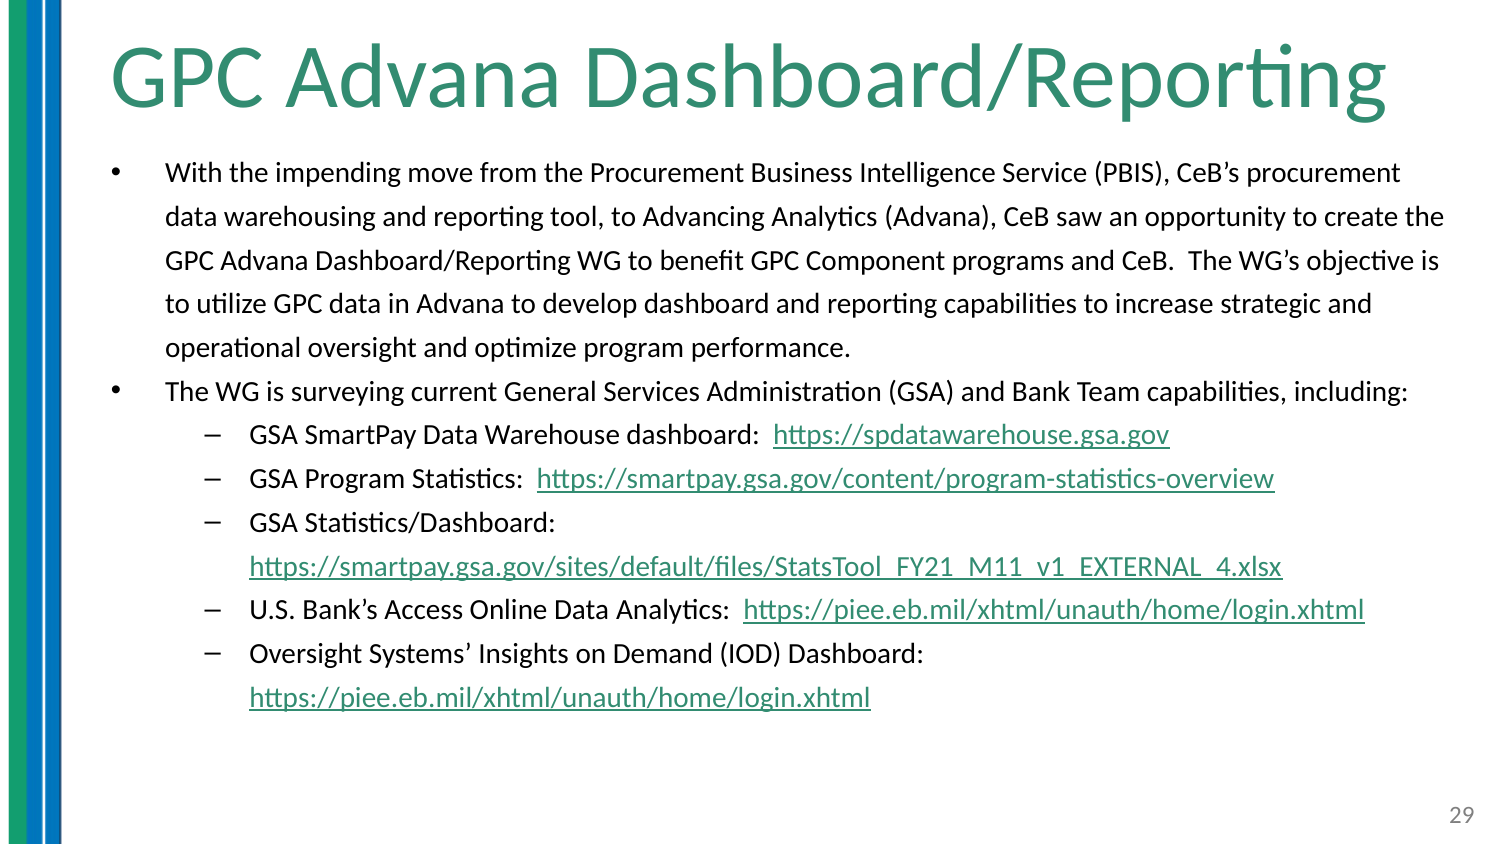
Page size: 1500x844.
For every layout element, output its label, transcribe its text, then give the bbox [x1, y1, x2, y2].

picture [29, 0, 1500, 844]
picture [0, 0, 26, 844]
title GPC Advana Dashboard/Reporting [75, 1, 1425, 142]
text_box With the impending move from the Procurement Business Intelligence Service (PBIS), CeB’s procurement data warehousing and reporting tool, to Advancing Analytics (Advana), CeB saw an opportunity to create the GPC Advana Dashboard/Reporting WG to benefit GPC Component programs and CeB. The WG’s objective is to utilize GPC data in Advana to develop dashboard and reporting capabilities to increase strategic and operational oversight and optimize program performance. The WG is surveying current General Services Administration (GSA) and Bank Team capabilities, including: GSA SmartPay Data Warehouse dashboard: https://spdatawarehouse.gsa.gov GSA Program Statistics: https://smartpay.gsa.gov/content/program-statistics-overview GSA Statistics/Dashboard: https://smartpay.gsa.gov/sites/default/files/StatsTool_FY21_M11_v1_EXTERNAL_4.xlsx U.S. Bank’s Access Online Data Analytics: https://piee.eb.mil/xhtml/unauth/home/login.xhtml Oversight Systems’ Insights on Demand (IOD) Dashboard: https://piee.eb.mil/xhtml/unauth/home/login.xhtml [93, 137, 1470, 721]
